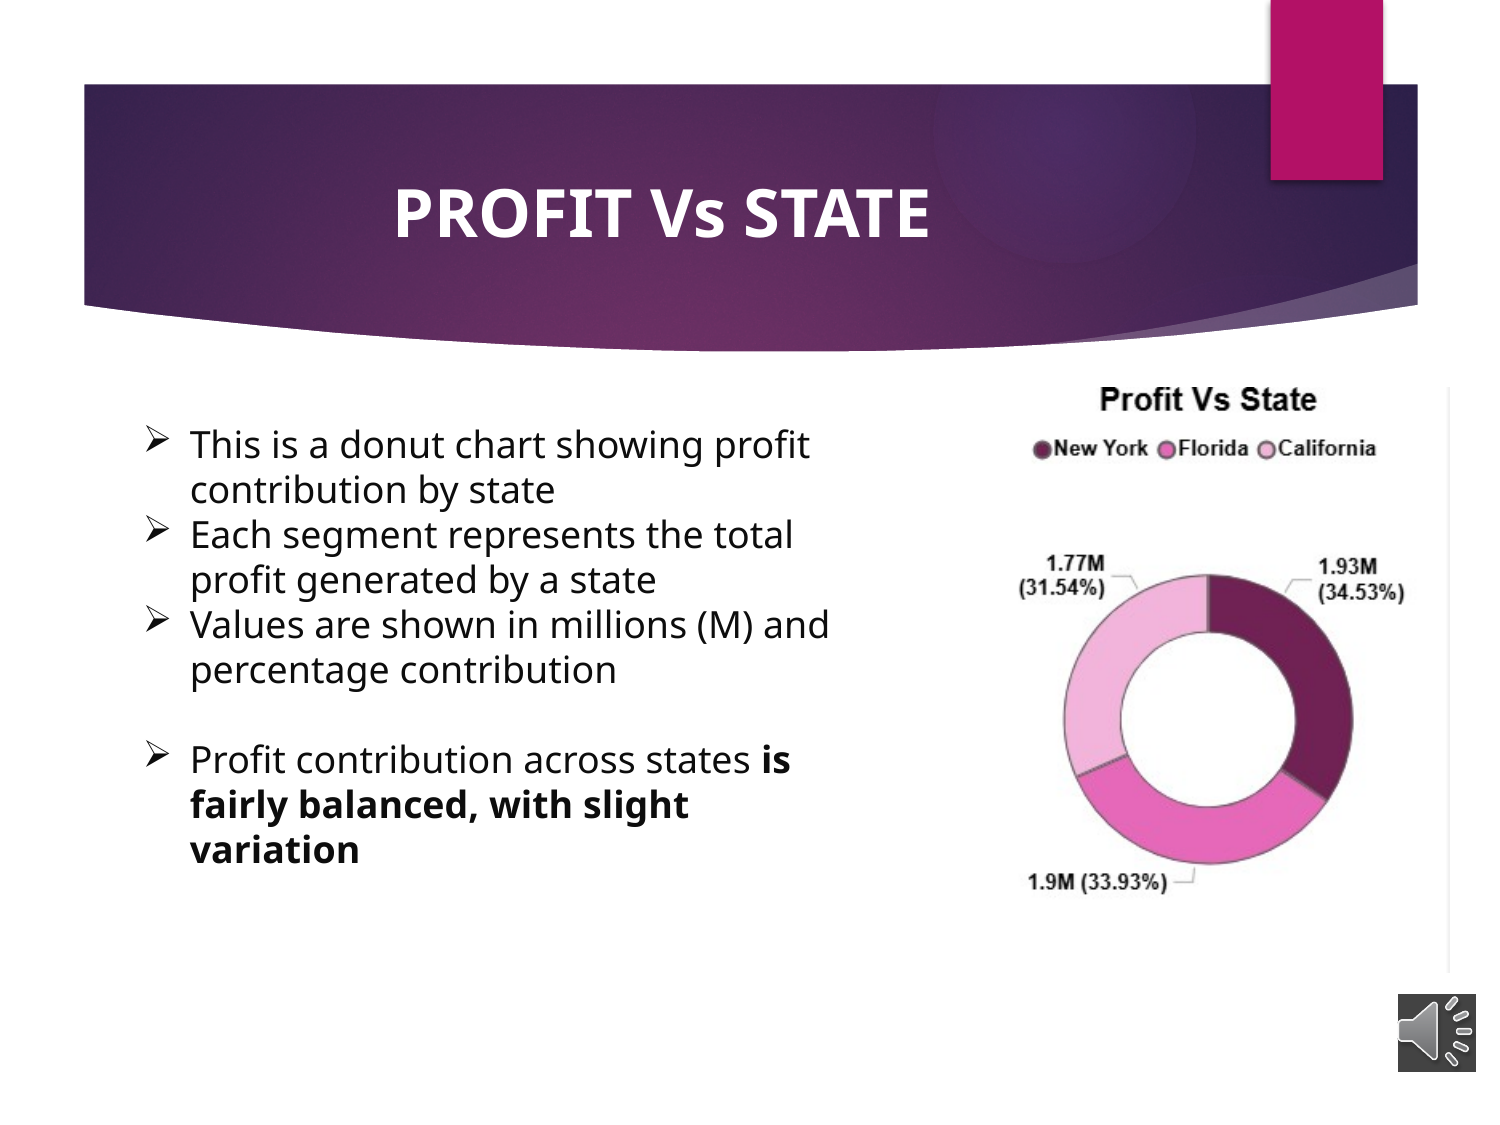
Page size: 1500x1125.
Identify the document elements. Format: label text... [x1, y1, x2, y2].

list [980, 386, 1451, 974]
title PROFIT Vs STATE [142, 152, 1183, 269]
text_box This is a donut chart showing profit contribution by state Each segment represents the total profit generated by a state Values are shown in millions (M) and percentage contribution Profit contribution across states is fairly balanced, with slight variation [128, 413, 879, 879]
picture [1396, 993, 1478, 1074]
